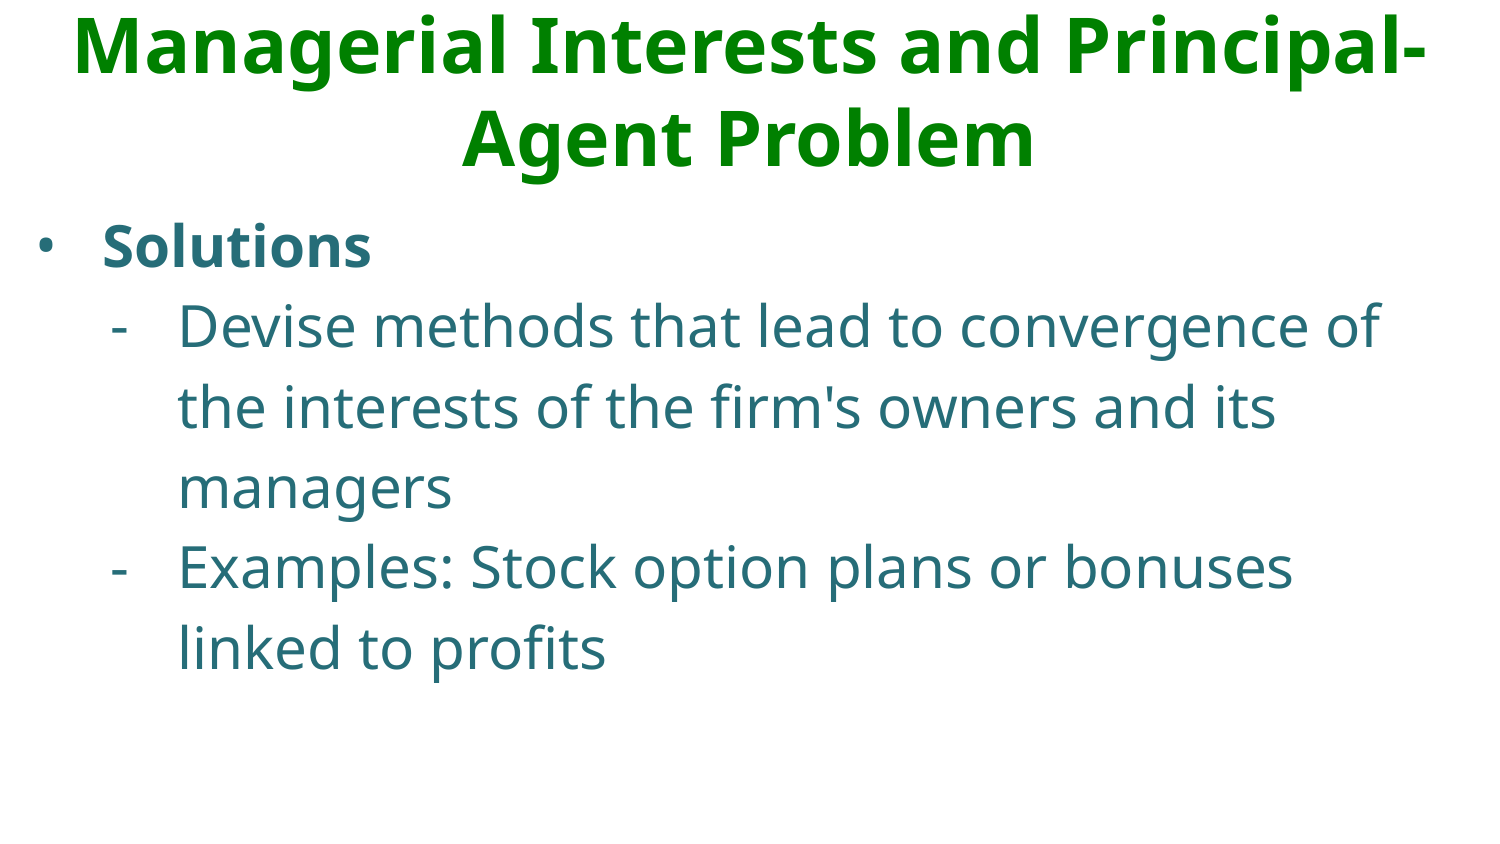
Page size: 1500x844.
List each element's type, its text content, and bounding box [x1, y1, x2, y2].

title Managerial Interests and Principal-Agent Problem [24, 18, 1475, 160]
text_box Solutions Devise methods that lead to convergence of the interests of the firm's owners and its managers Examples: Stock option plans or bonuses linked to profits [12, 190, 1488, 747]
